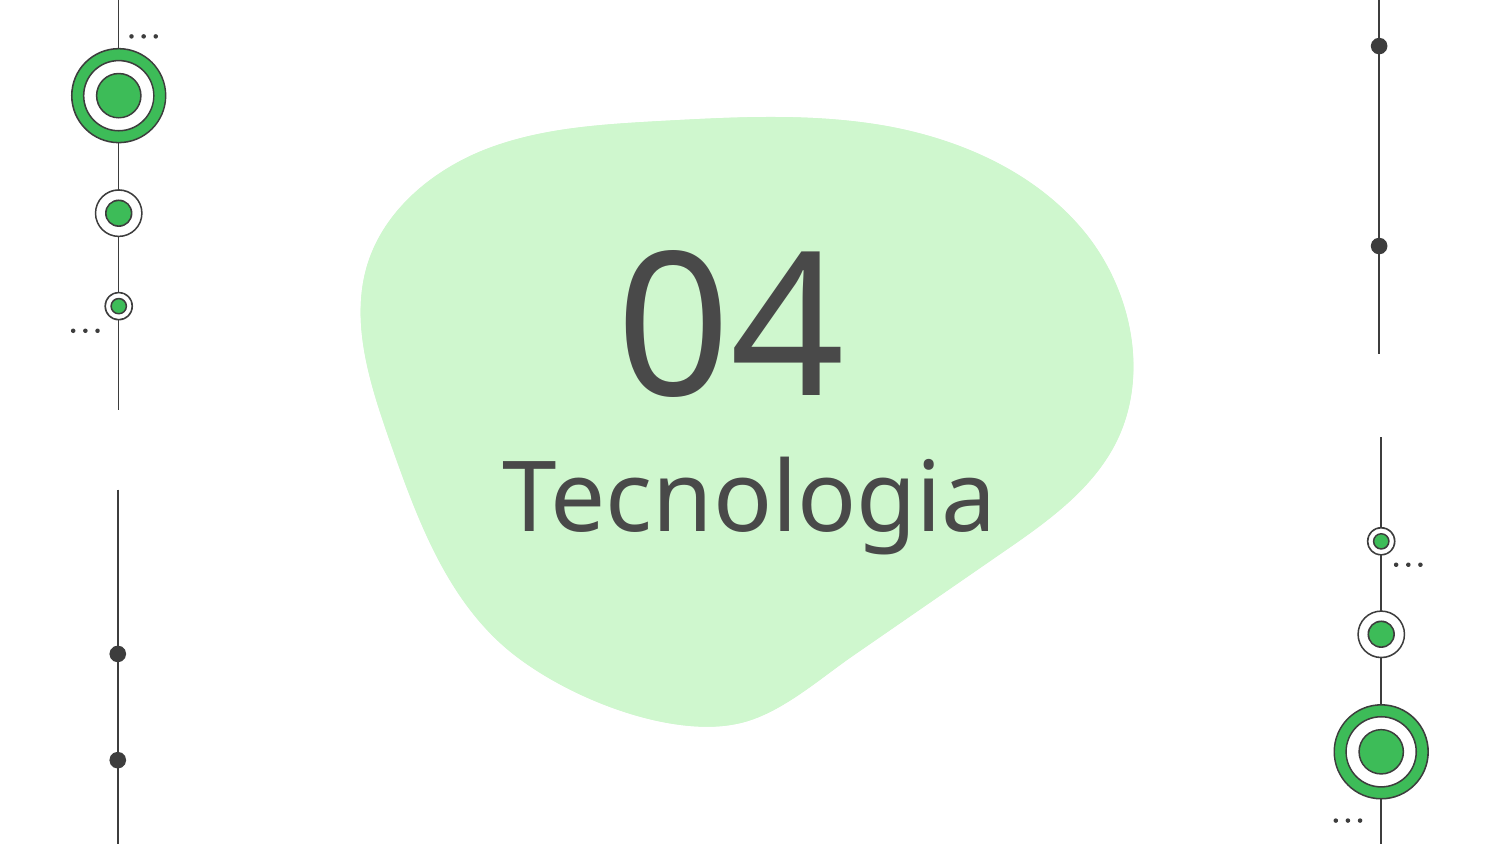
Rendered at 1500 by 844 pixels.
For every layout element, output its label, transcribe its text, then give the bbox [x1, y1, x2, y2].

title Tecnologia [487, 425, 1013, 558]
title 04 [487, 227, 975, 403]
